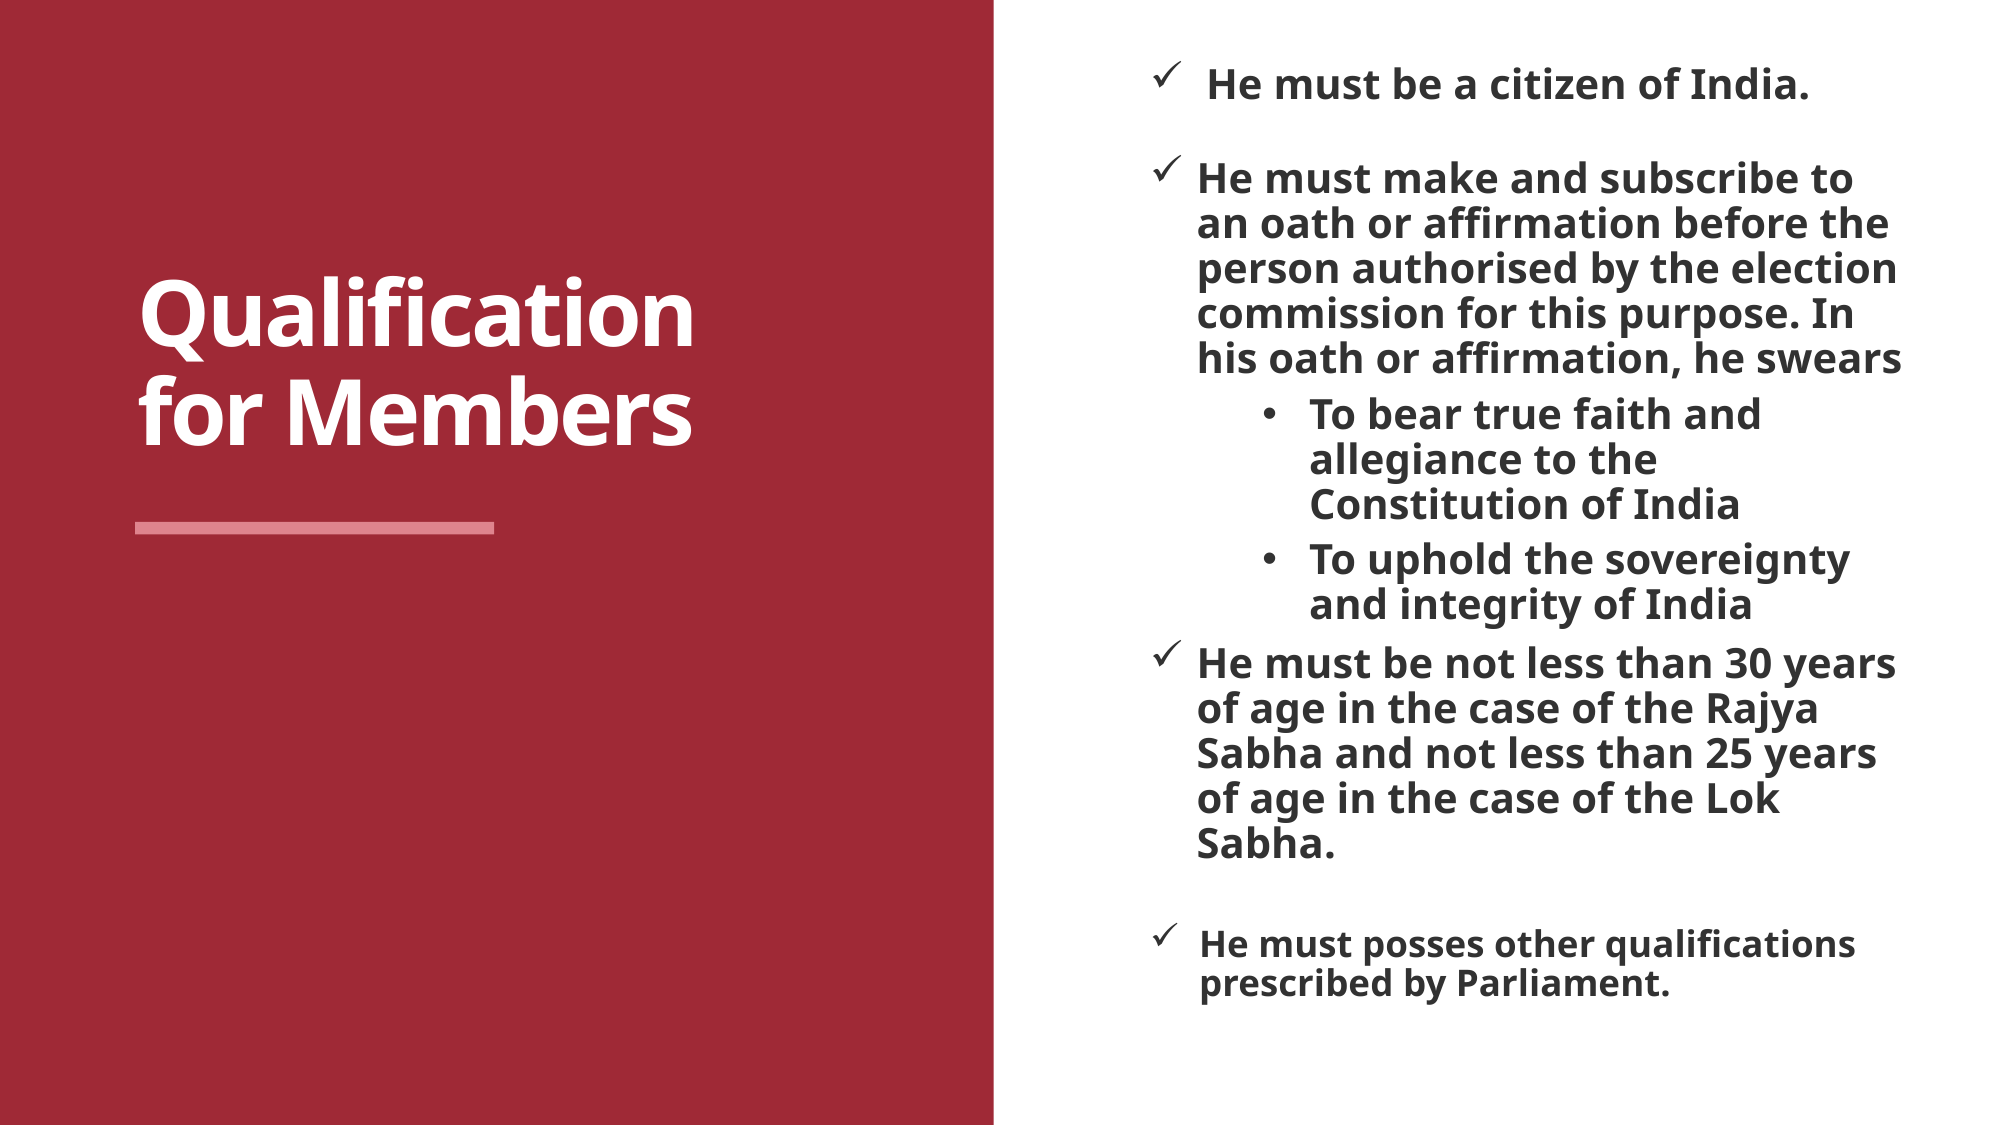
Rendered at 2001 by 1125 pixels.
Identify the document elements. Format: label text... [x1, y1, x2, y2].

list He must make and subscribe to an oath or affirmation before the person authorised by the election commission for this purpose. In his oath or affirmation, he swears To bear true faith and allegiance to the Constitution of India To uphold the sovereignty and integrity of India [1134, 181, 1919, 605]
list He must posses other qualifications prescribed by Parliament. [1134, 905, 1919, 1026]
list He must be a citizen of India. [1134, 48, 1919, 124]
list He must be not less than 30 years of age in the case of the Rajya Sabha and not less than 25 years of age in the case of the Lok Sabha. [1134, 666, 1919, 844]
title Qualification for Members [137, 244, 796, 474]
